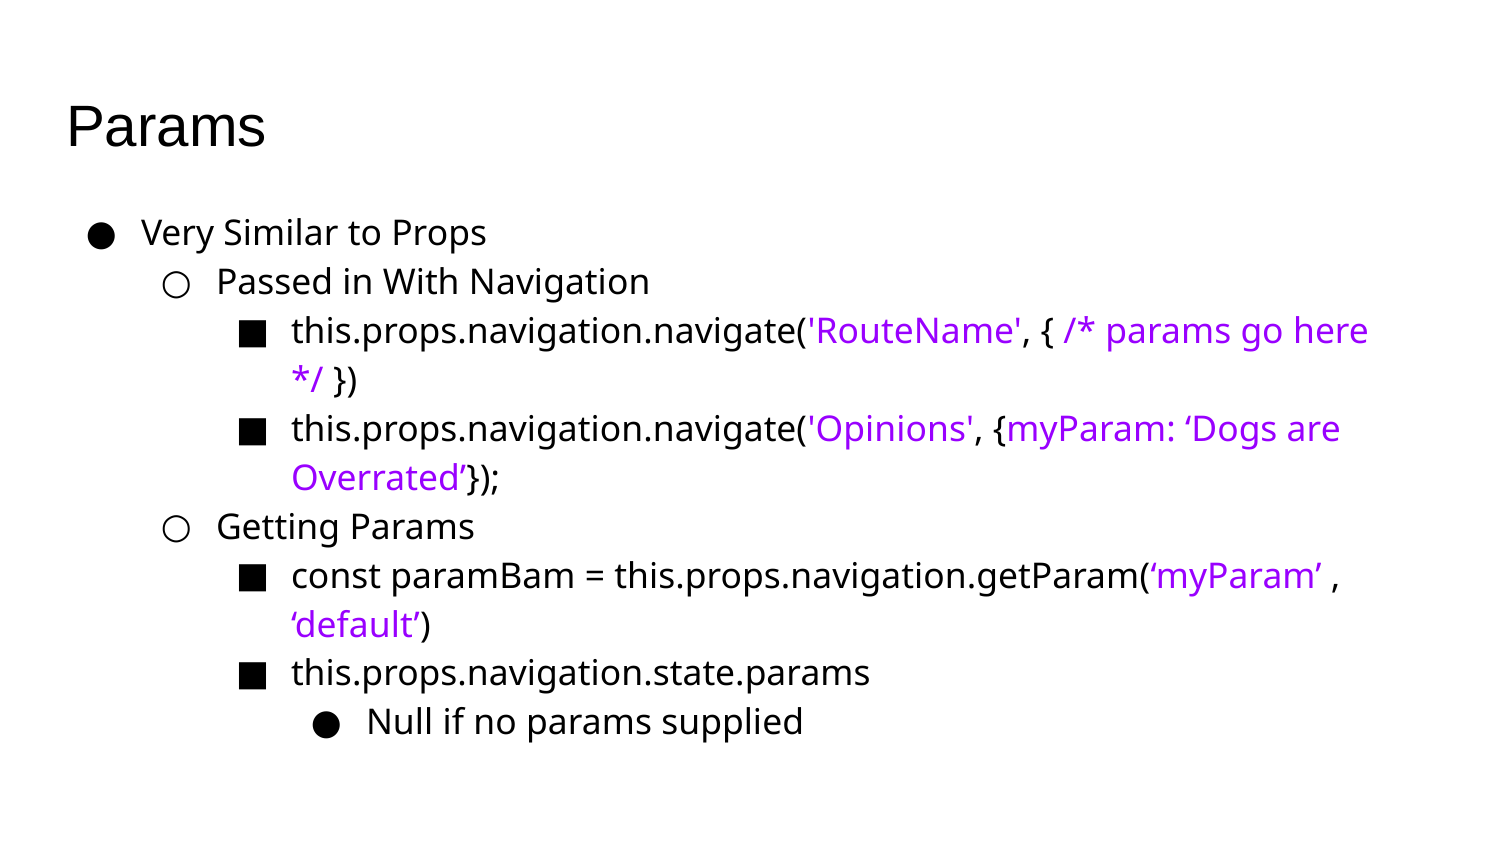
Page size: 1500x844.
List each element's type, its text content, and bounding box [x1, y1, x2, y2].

list Very Similar to Props Passed in With Navigation this.props.navigation.navigate('RouteName', { /* params go here */ }) this.props.navigation.navigate('Opinions', {myParam: ‘Dogs are Overrated’}); Getting Params const paramBam = this.props.navigation.getParam(‘myParam’ , ‘default’) this.props.navigation.state.params Null if no params supplied [51, 189, 1449, 750]
title Params [51, 72, 1449, 167]
